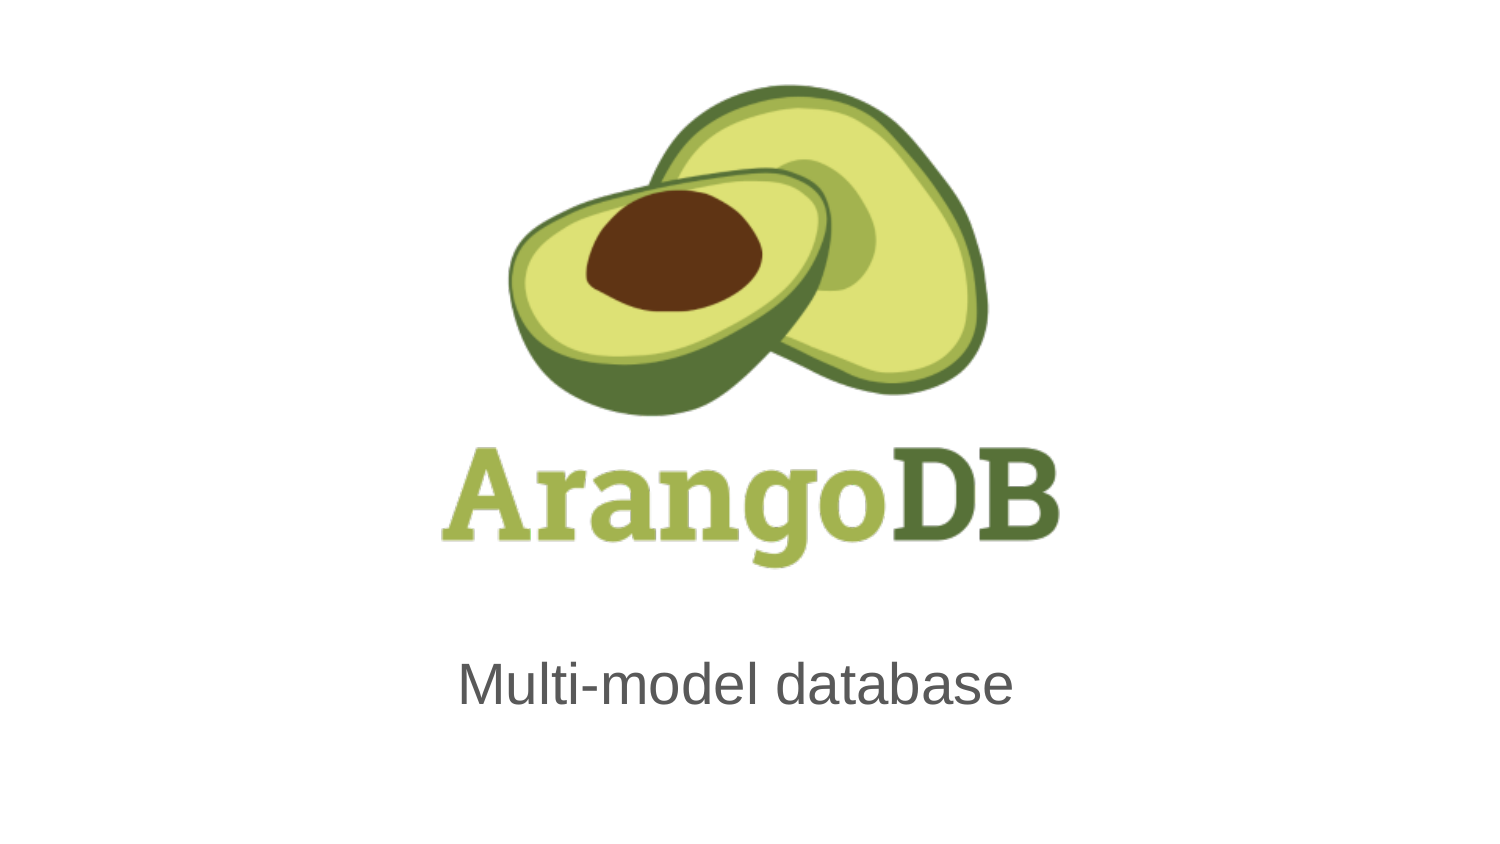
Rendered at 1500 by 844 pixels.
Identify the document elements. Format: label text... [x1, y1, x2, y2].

subtitle Multi-model database [37, 636, 1436, 767]
picture [437, 11, 1063, 637]
